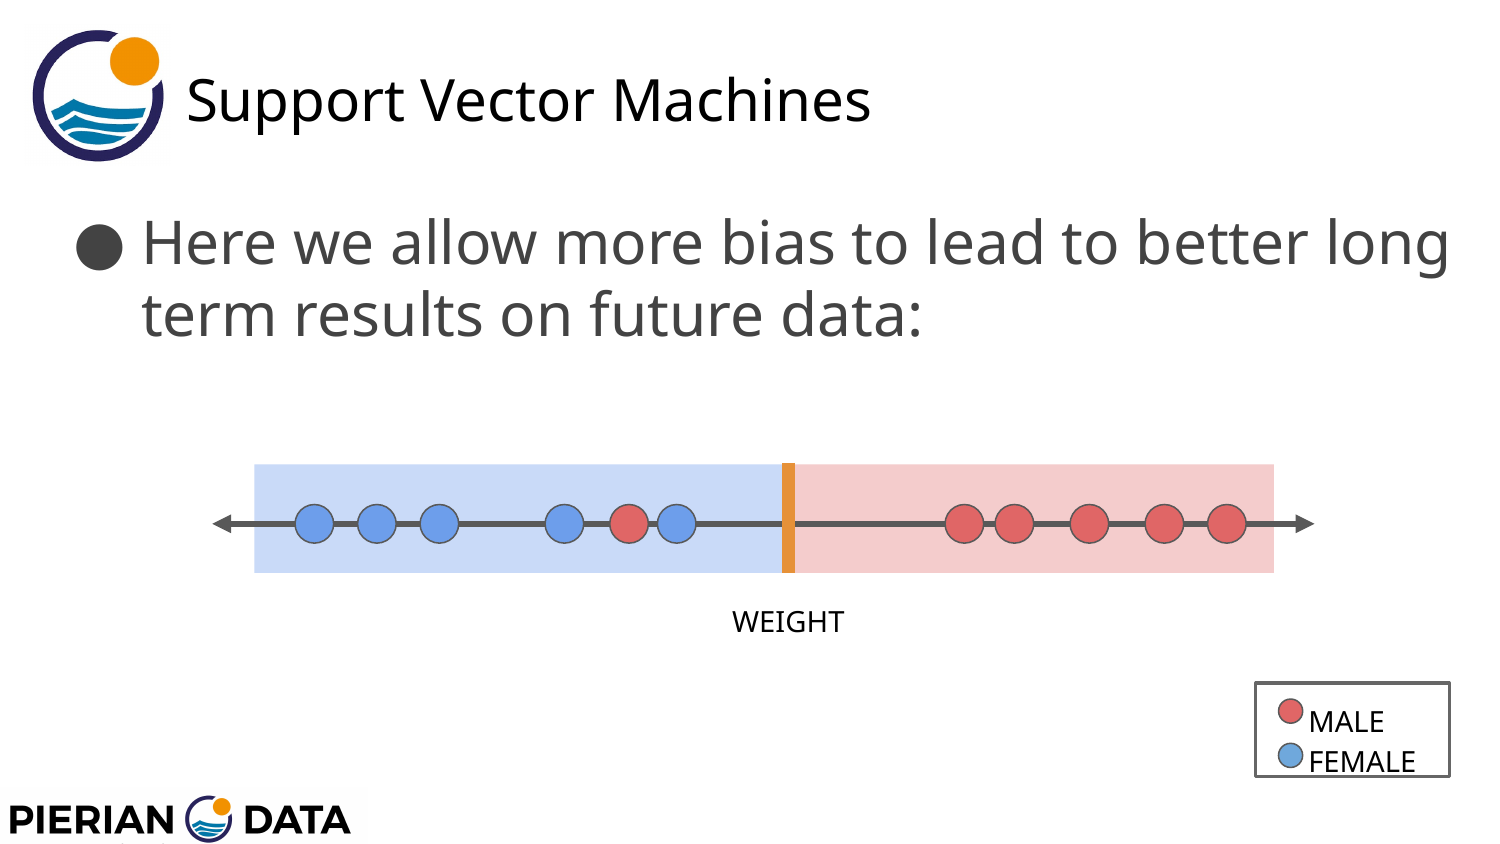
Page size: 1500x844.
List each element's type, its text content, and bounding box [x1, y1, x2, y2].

text_box MALE FEMALE [1255, 682, 1450, 777]
title Support Vector Machines [176, 48, 1449, 143]
text_box [1145, 504, 1184, 523]
picture [24, 24, 172, 167]
text_box [609, 504, 649, 523]
text_box [657, 504, 696, 523]
text_box [359, 533, 394, 544]
text_box [1072, 533, 1107, 544]
text_box [947, 533, 982, 544]
text_box WEIGHT [679, 588, 898, 627]
text_box [297, 533, 332, 544]
text_box [995, 504, 1034, 523]
text_box [1147, 533, 1182, 544]
text_box [659, 533, 694, 544]
text_box [357, 504, 397, 523]
text_box [420, 504, 459, 523]
text_box [1278, 699, 1303, 724]
text_box [295, 504, 334, 523]
text_box [1209, 533, 1244, 544]
text_box [545, 504, 584, 523]
text_box [997, 533, 1032, 544]
text_box [1070, 504, 1109, 523]
text_box [782, 525, 788, 535]
text_box [254, 544, 782, 573]
text_box [547, 533, 582, 544]
text_box [945, 504, 984, 523]
text_box [1278, 743, 1303, 768]
text_box [422, 533, 457, 544]
picture [0, 787, 368, 844]
text_box [1207, 504, 1247, 523]
text_box [795, 544, 1274, 573]
list Here we allow more bias to lead to better long term results on future data: [51, 189, 1476, 544]
text_box [789, 525, 795, 569]
text_box [612, 533, 646, 544]
